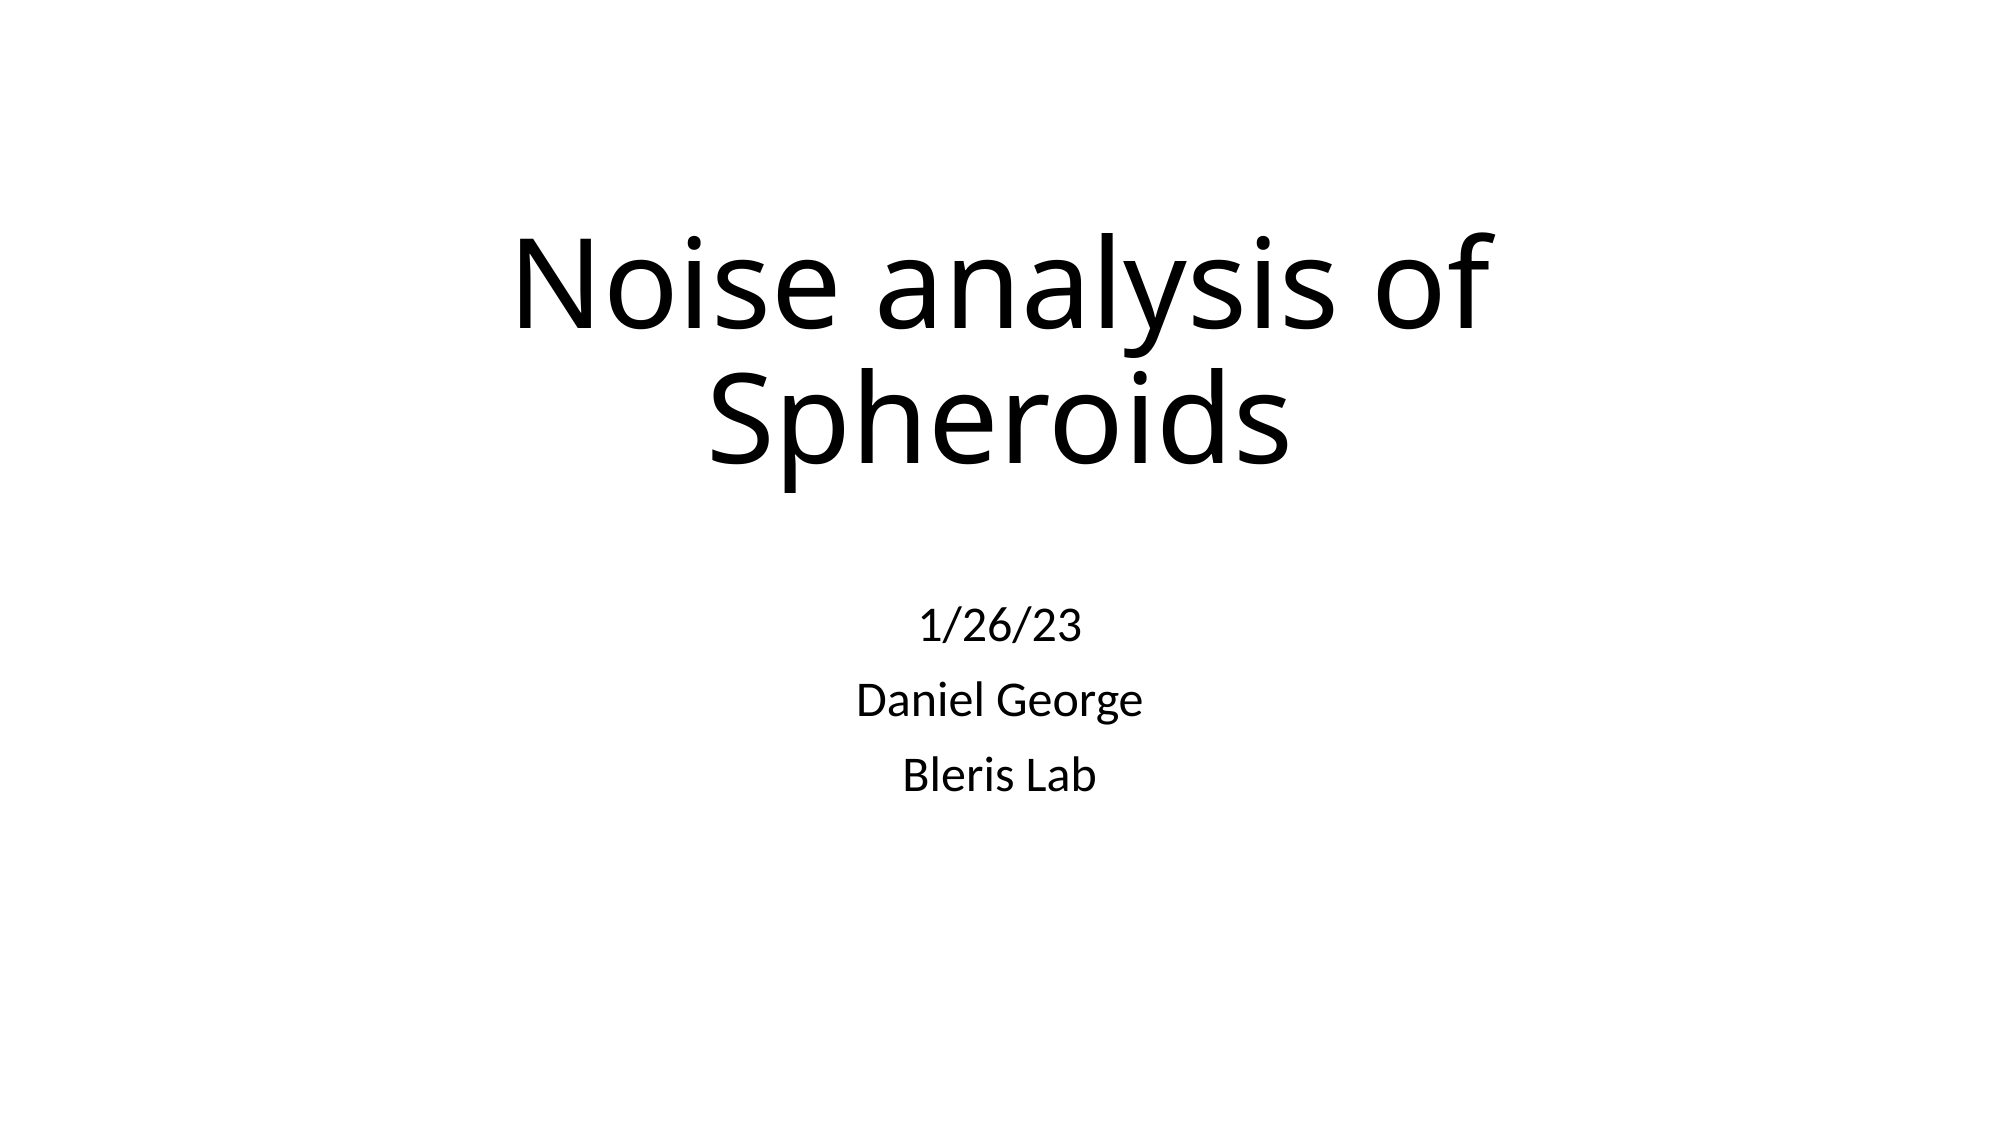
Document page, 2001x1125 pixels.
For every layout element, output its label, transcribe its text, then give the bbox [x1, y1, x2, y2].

title Noise analysis of Spheroids [249, 106, 1750, 498]
subtitle 1/26/23 Daniel George Bleris Lab [249, 590, 1750, 863]
